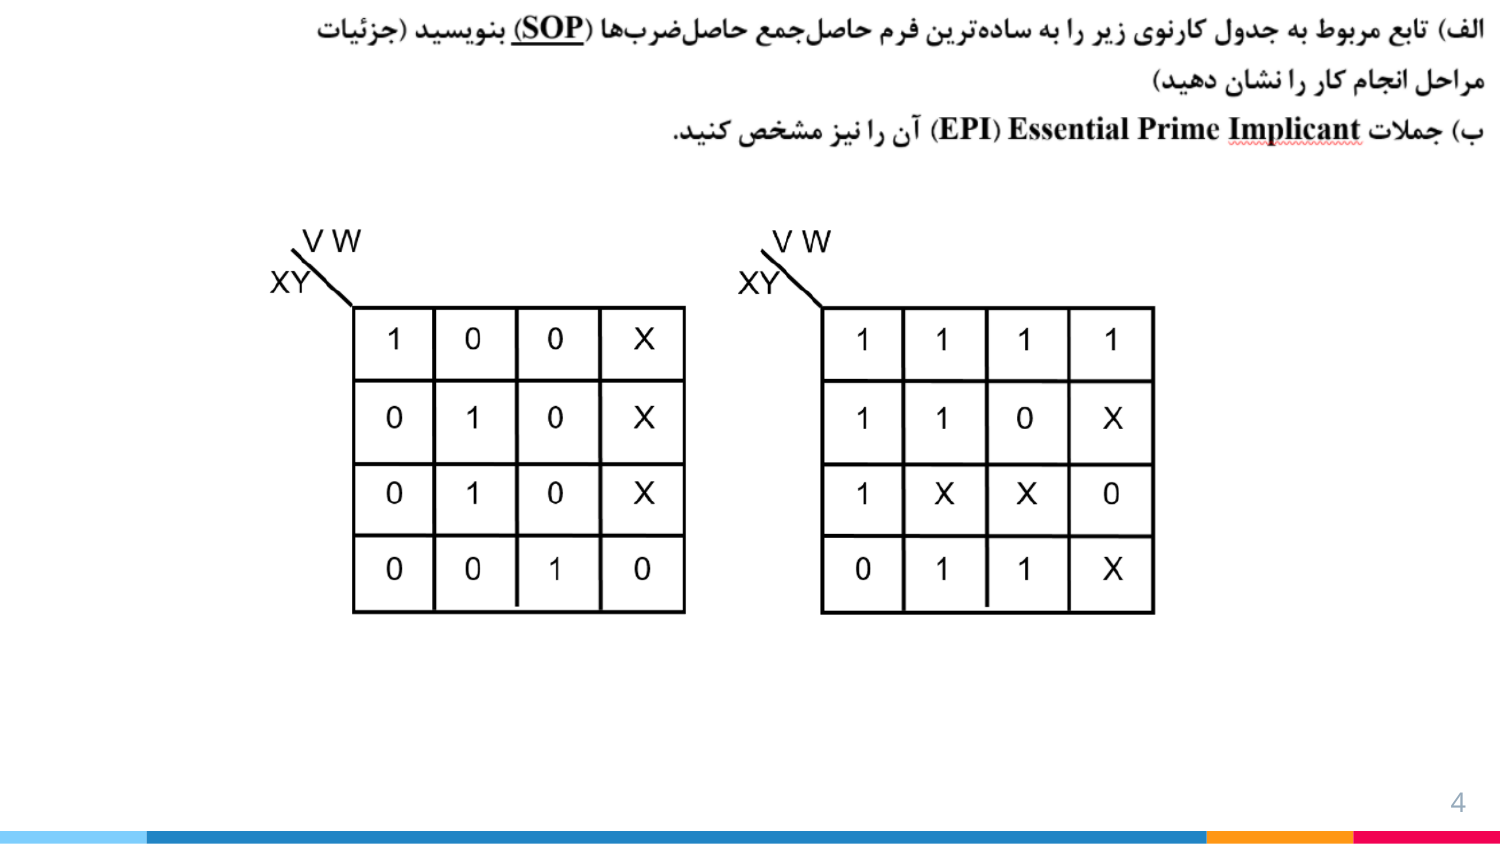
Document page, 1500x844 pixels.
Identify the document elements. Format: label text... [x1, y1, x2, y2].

picture [250, 211, 1170, 633]
slide_number 4 [1391, 770, 1482, 822]
picture [314, 10, 1492, 168]
